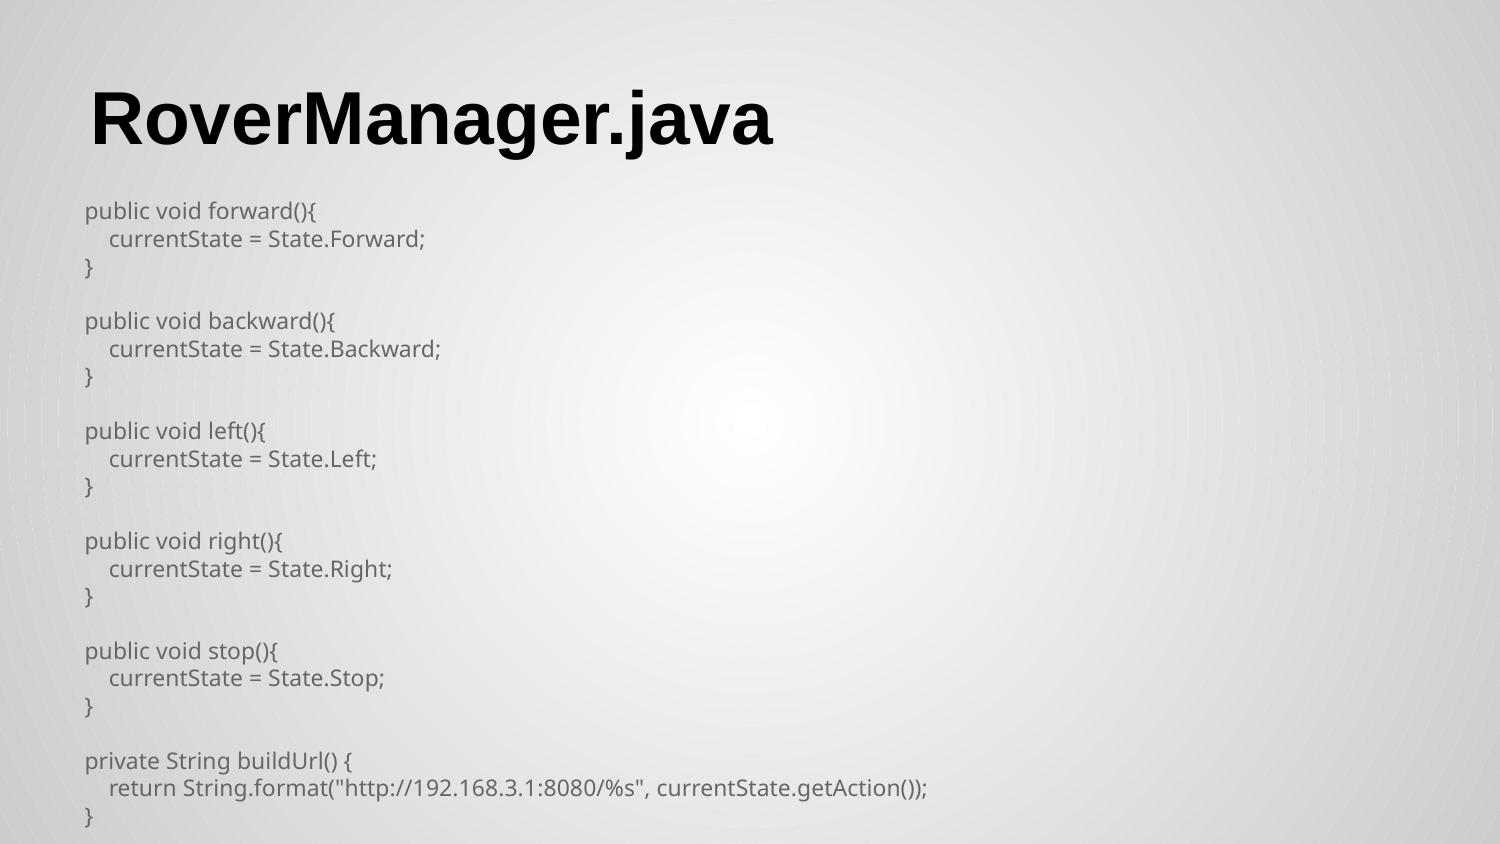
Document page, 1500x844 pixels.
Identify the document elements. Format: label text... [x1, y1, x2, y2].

title RoverManager.java [75, 33, 1425, 175]
text_box public void forward(){ currentState = State.Forward; } public void backward(){ currentState = State.Backward; } public void left(){ currentState = State.Left; } public void right(){ currentState = State.Right; } public void stop(){ currentState = State.Stop; } private String buildUrl() { return String.format("http://192.168.3.1:8080/%s", currentState.getAction()); } [45, 189, 1465, 837]
